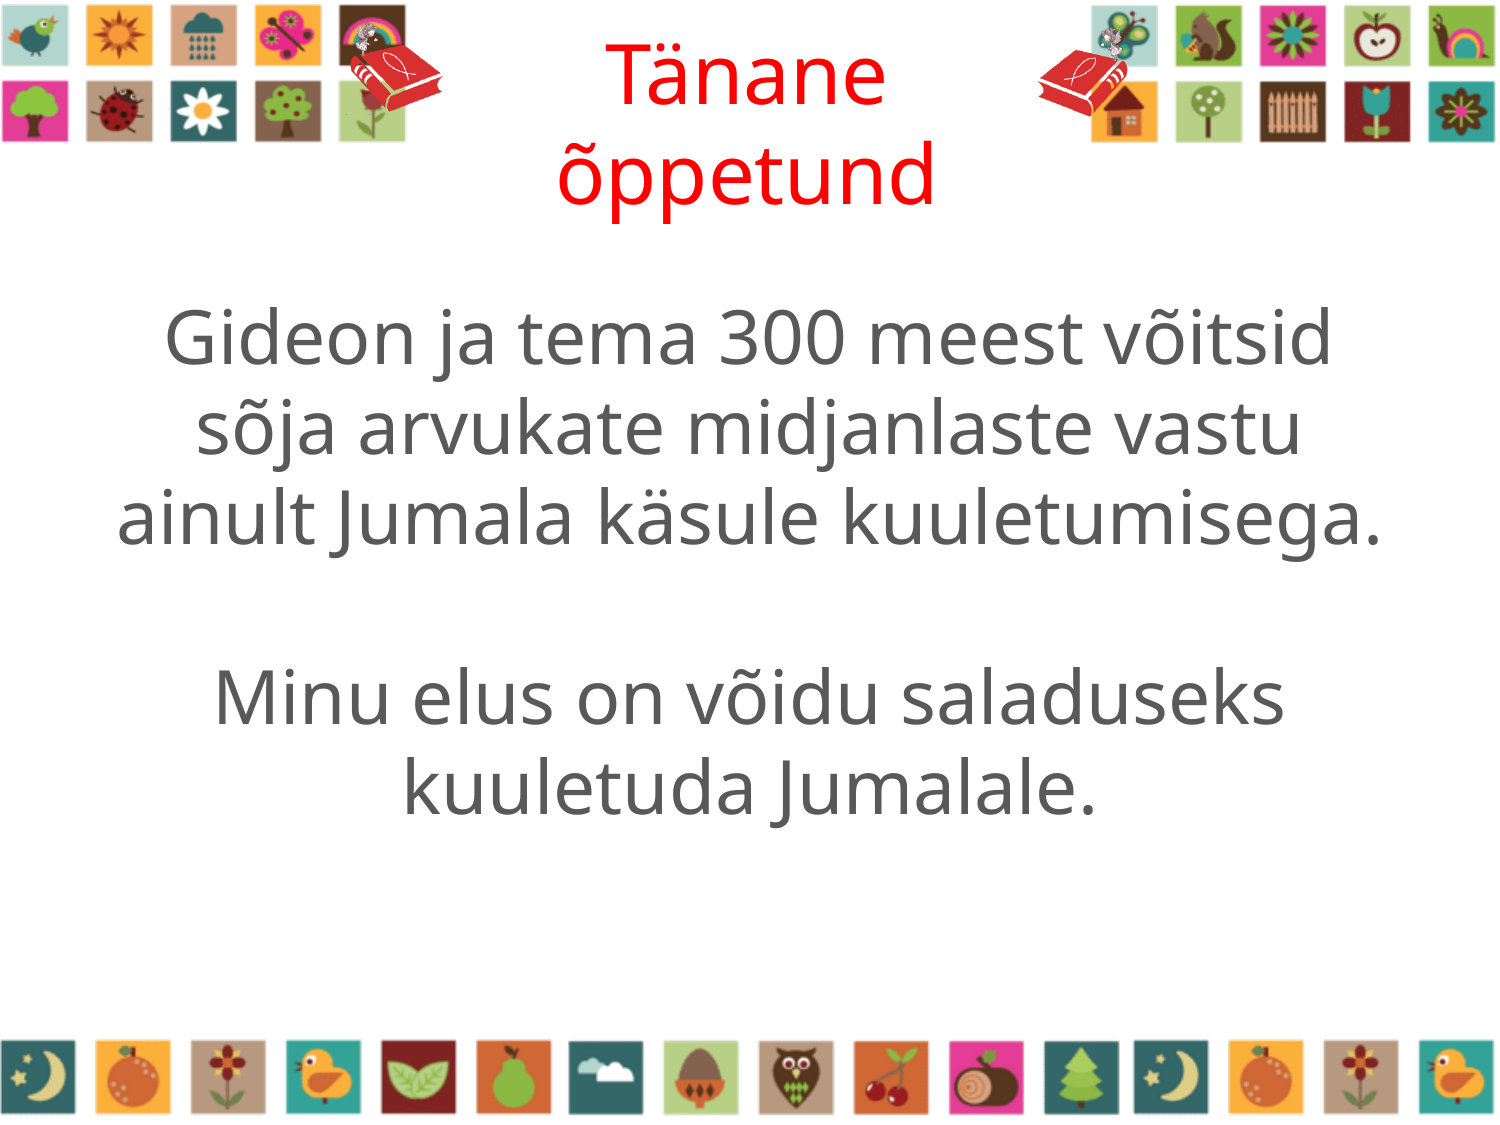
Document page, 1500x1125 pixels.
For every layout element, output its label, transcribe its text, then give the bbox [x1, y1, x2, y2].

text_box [0, 1028, 1500, 1118]
text_box Tänane õppetund [414, 13, 1080, 229]
picture [1005, 3, 1500, 150]
text_box Gideon ja tema 300 meest võitsid sõja arvukate midjanlaste vastu ainult Jumala käsule kuuletumisega. Minu elus on võidu saladuseks kuuletuda Jumalale. [76, 282, 1424, 837]
picture [0, 3, 475, 150]
